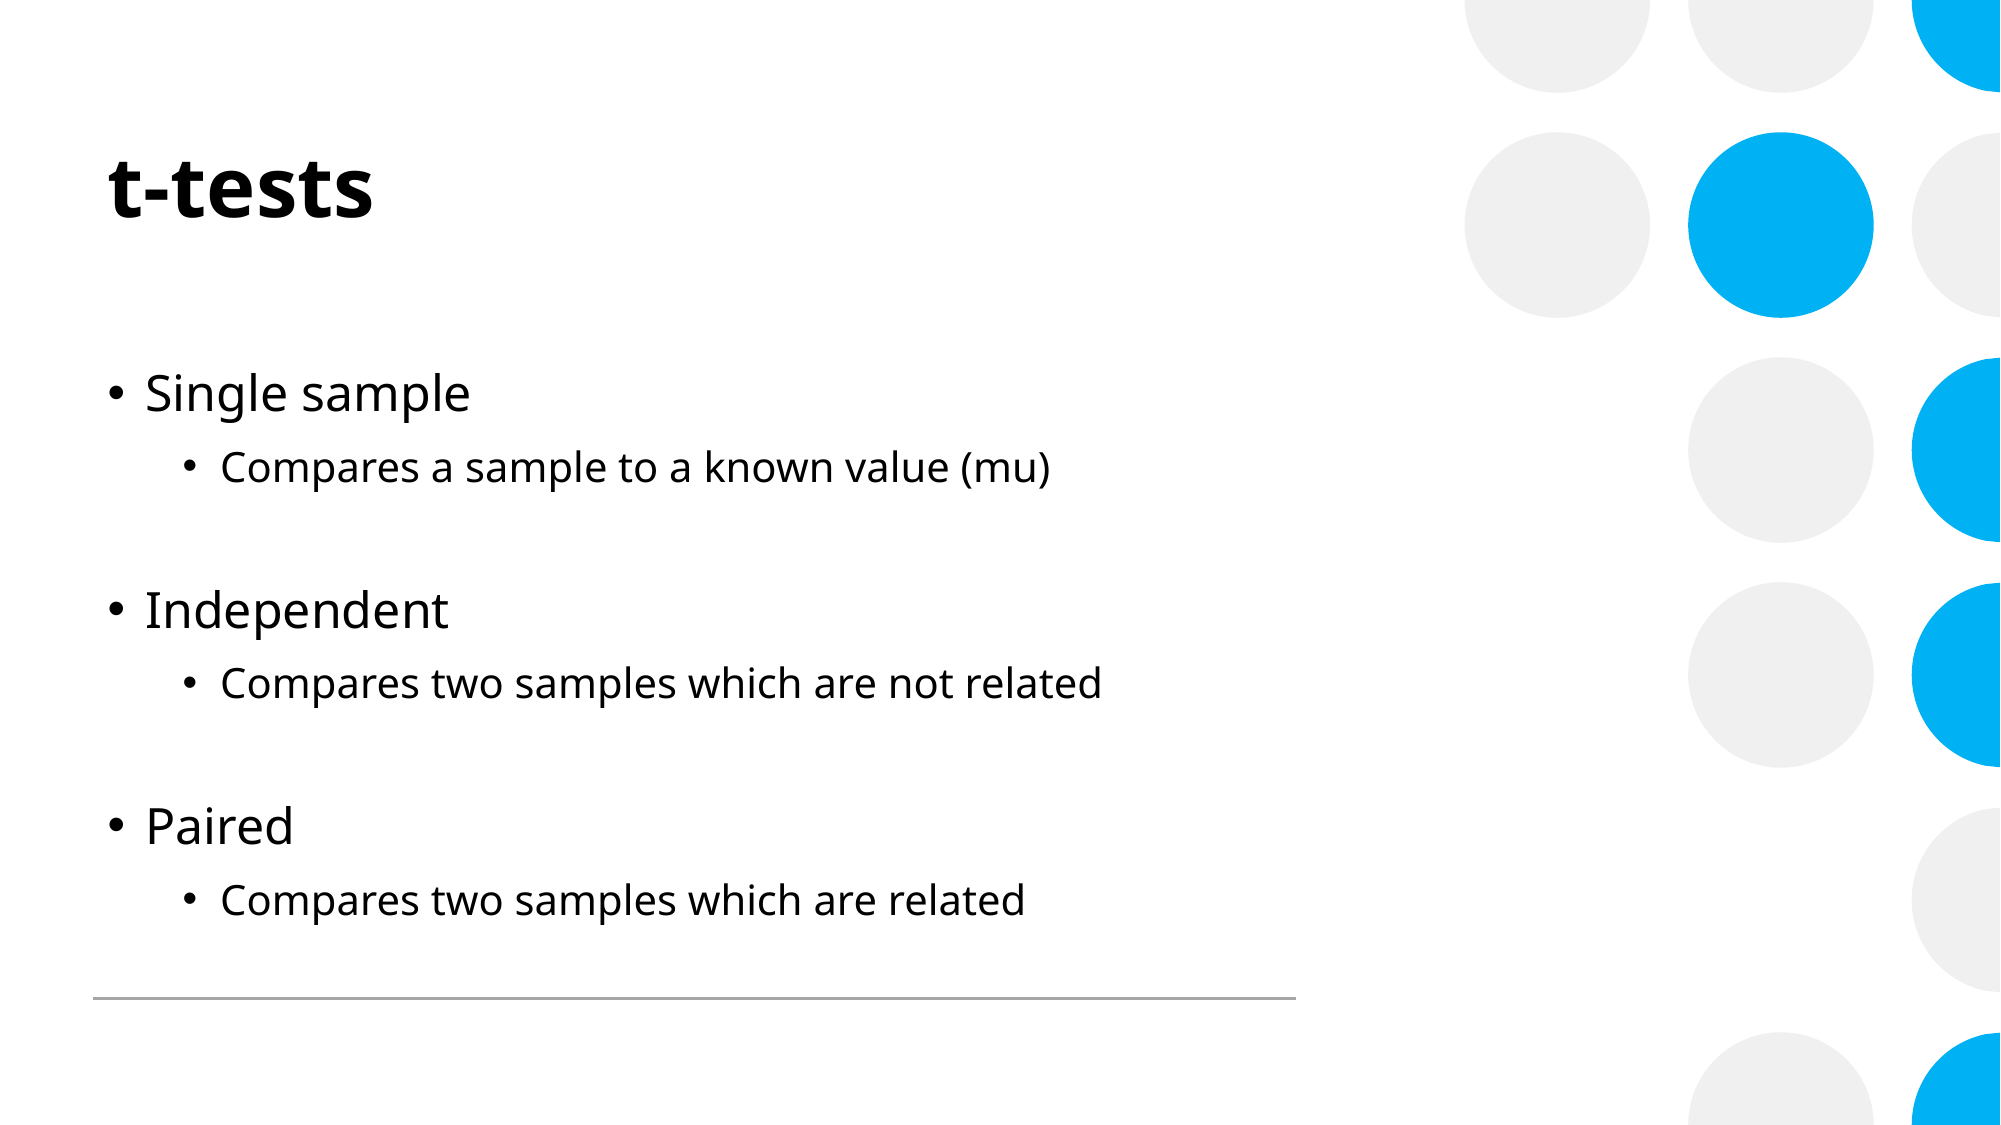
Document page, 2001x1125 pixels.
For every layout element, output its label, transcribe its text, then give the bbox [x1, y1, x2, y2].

title t-tests [92, 126, 1297, 335]
list Single sample Compares a sample to a known value (mu) Independent Compares two samples which are not related Paired Compares two samples which are related [92, 354, 1297, 946]
